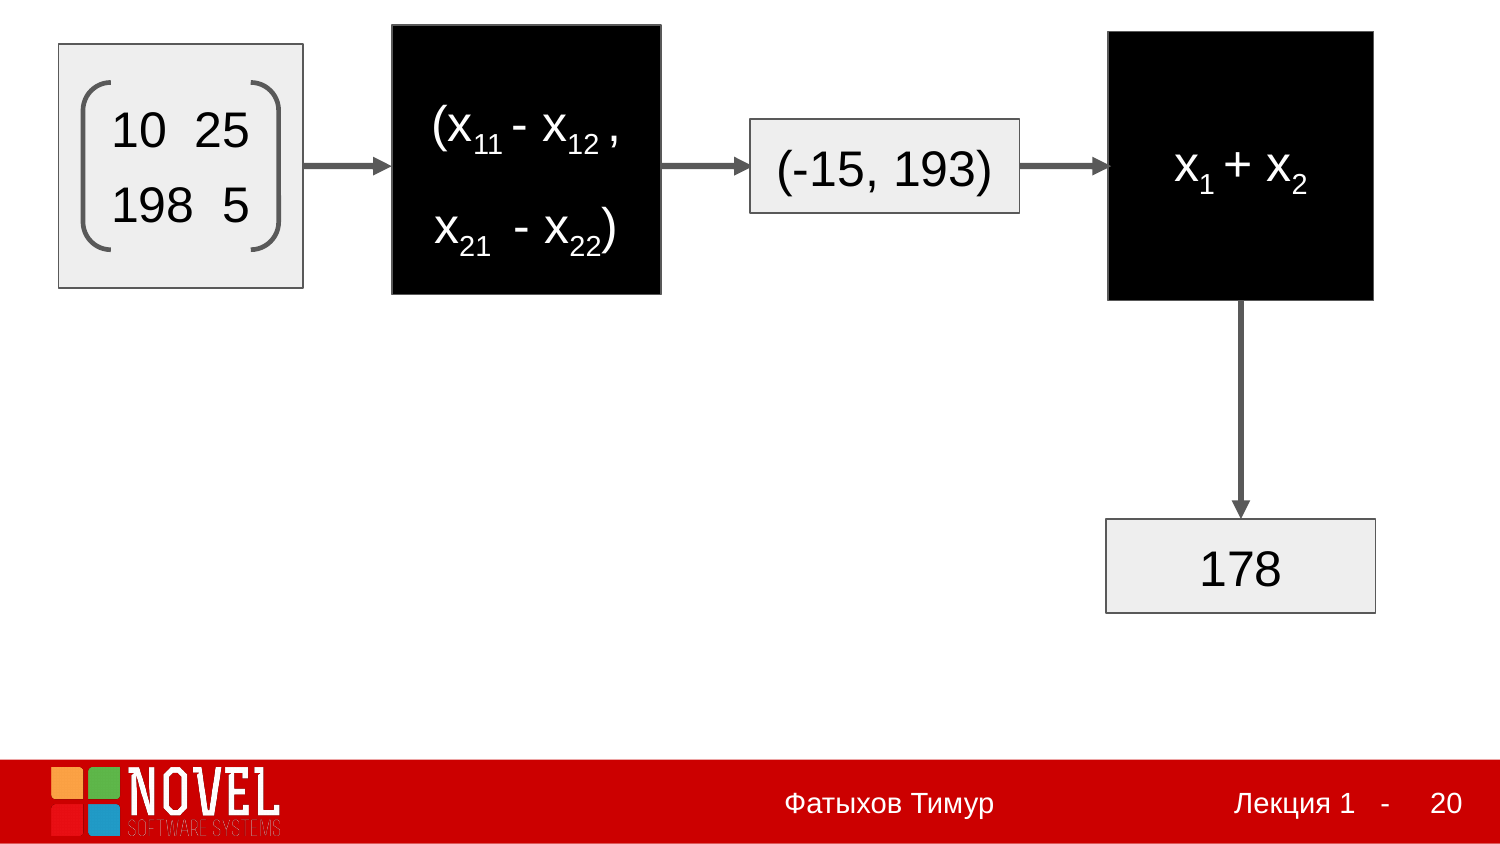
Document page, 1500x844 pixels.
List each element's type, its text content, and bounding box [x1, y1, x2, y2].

text_box 178 [1106, 519, 1376, 613]
slide_number ‹#› [1415, 759, 1500, 844]
picture [51, 767, 280, 836]
text_box (-15, 193) [749, 119, 1020, 214]
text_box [58, 43, 304, 289]
text_box x1 + x2 [1108, 31, 1374, 301]
text_box (x11 - x12 , x21 - x22) [391, 25, 662, 295]
